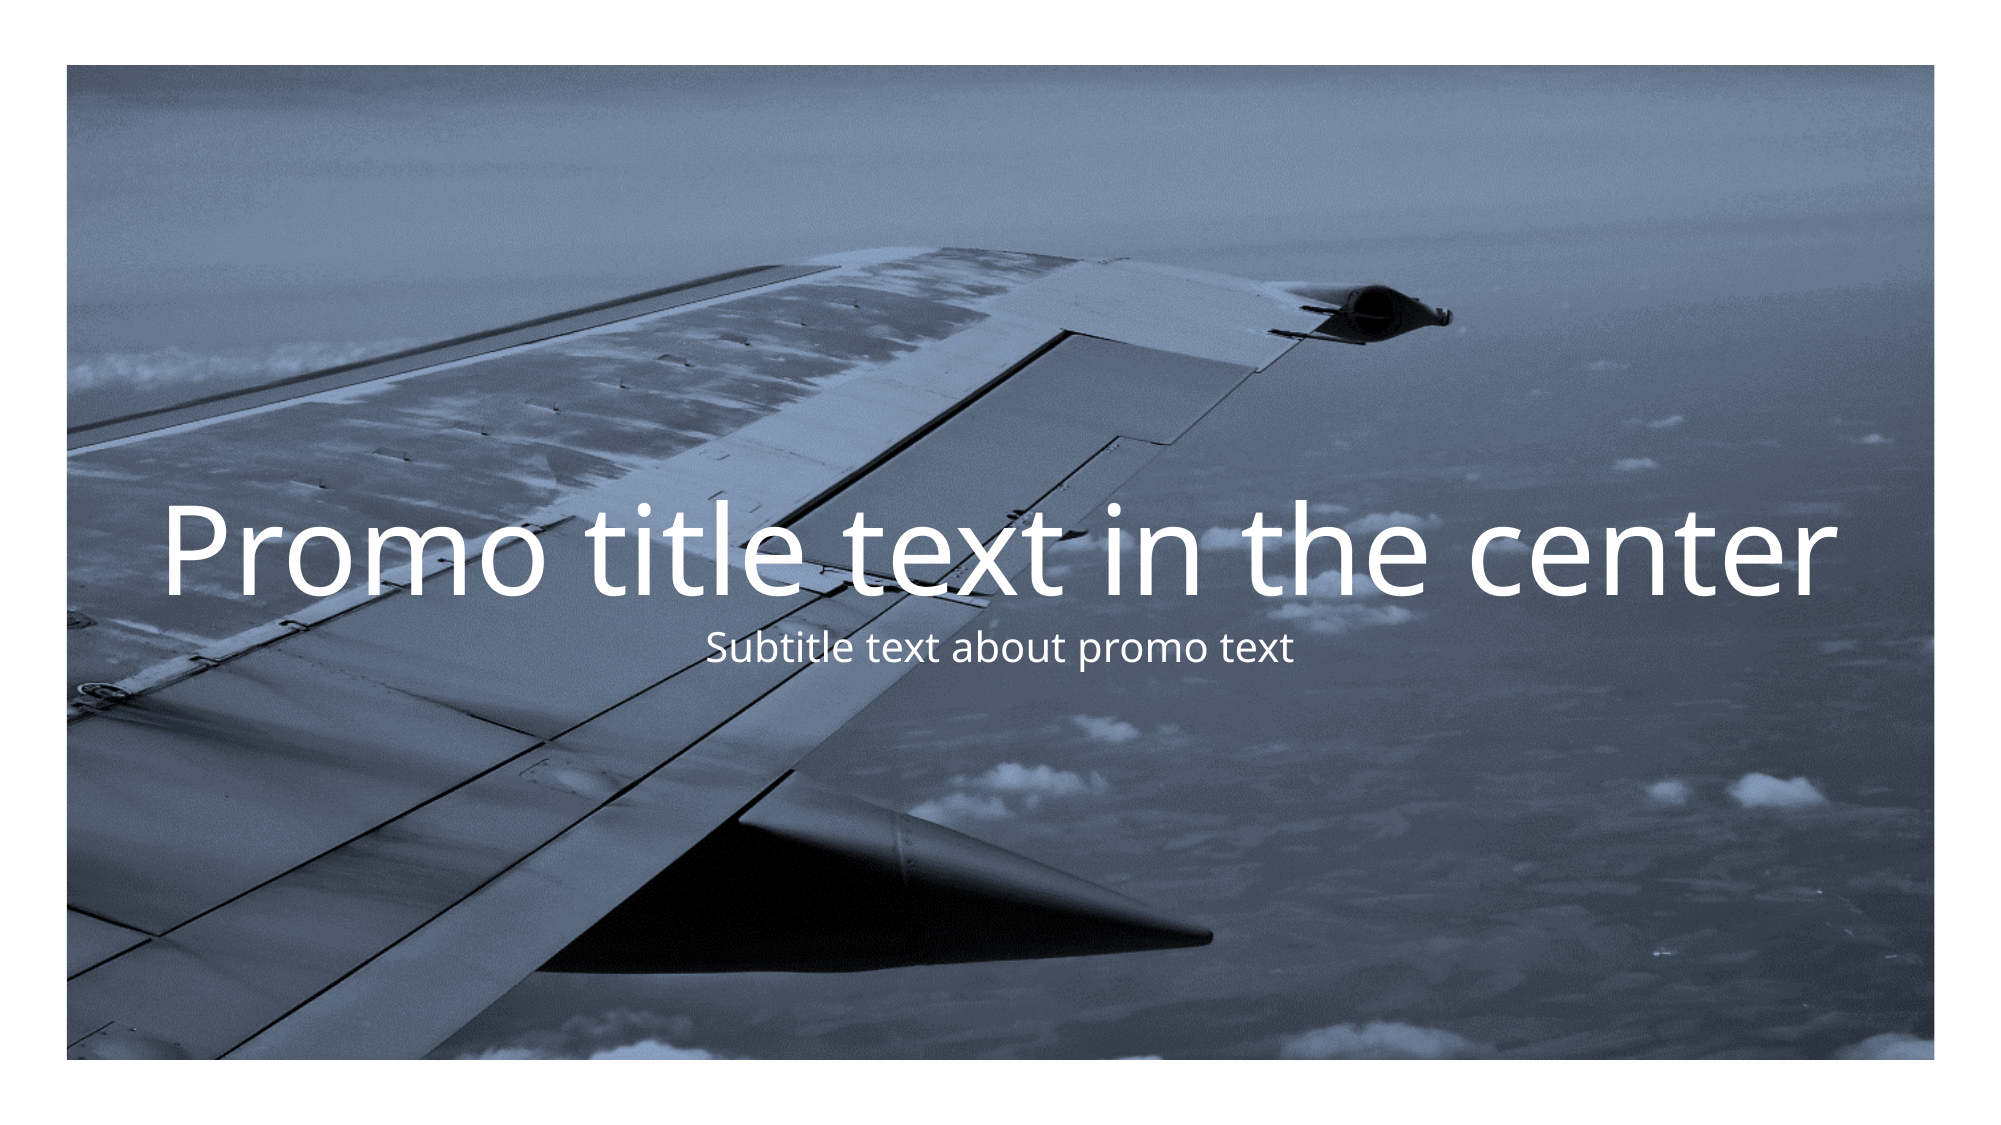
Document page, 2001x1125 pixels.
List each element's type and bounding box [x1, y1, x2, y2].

picture [66, 65, 1935, 1060]
